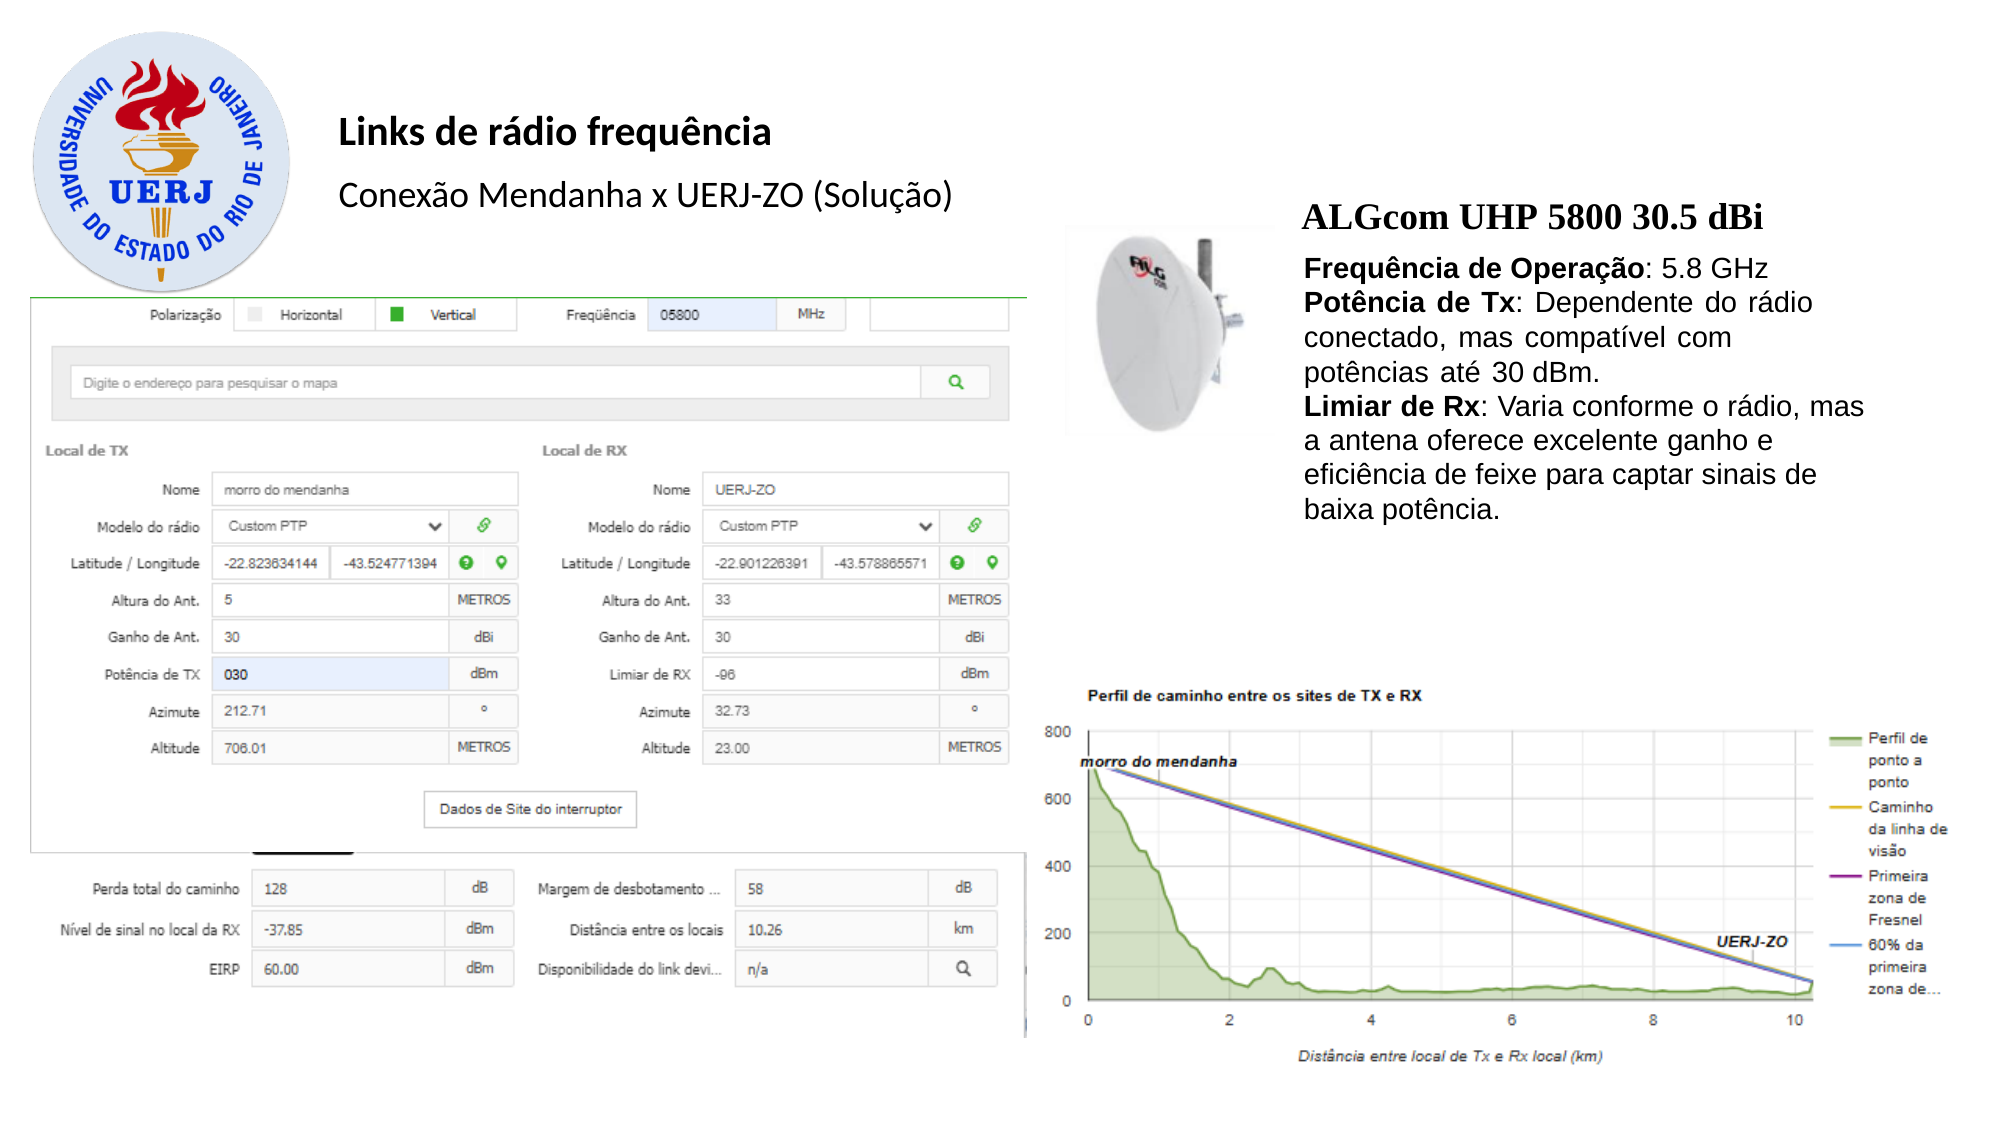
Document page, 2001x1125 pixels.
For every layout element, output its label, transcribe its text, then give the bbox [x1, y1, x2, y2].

text_box ALGcom UHP 5800 30.5 dBi [1276, 184, 1779, 244]
picture [30, 297, 1970, 1071]
picture [30, 30, 292, 296]
text_box Links de rádio frequência [323, 96, 1242, 162]
picture [1064, 225, 1275, 436]
text_box Conexão Mendanha x UERJ-ZO (Solução) [323, 162, 1242, 223]
text_box Frequência de Operação: 5.8 GHz Potência de Tx: Dependente do rádio conectado, mas compatível com potências até 30 dBm. Limiar de Rx: Varia conforme o rádio, mas a antena oferece excelente ganho e eficiência de feixe para captar sinais de baixa potência. [1241, 247, 2000, 534]
